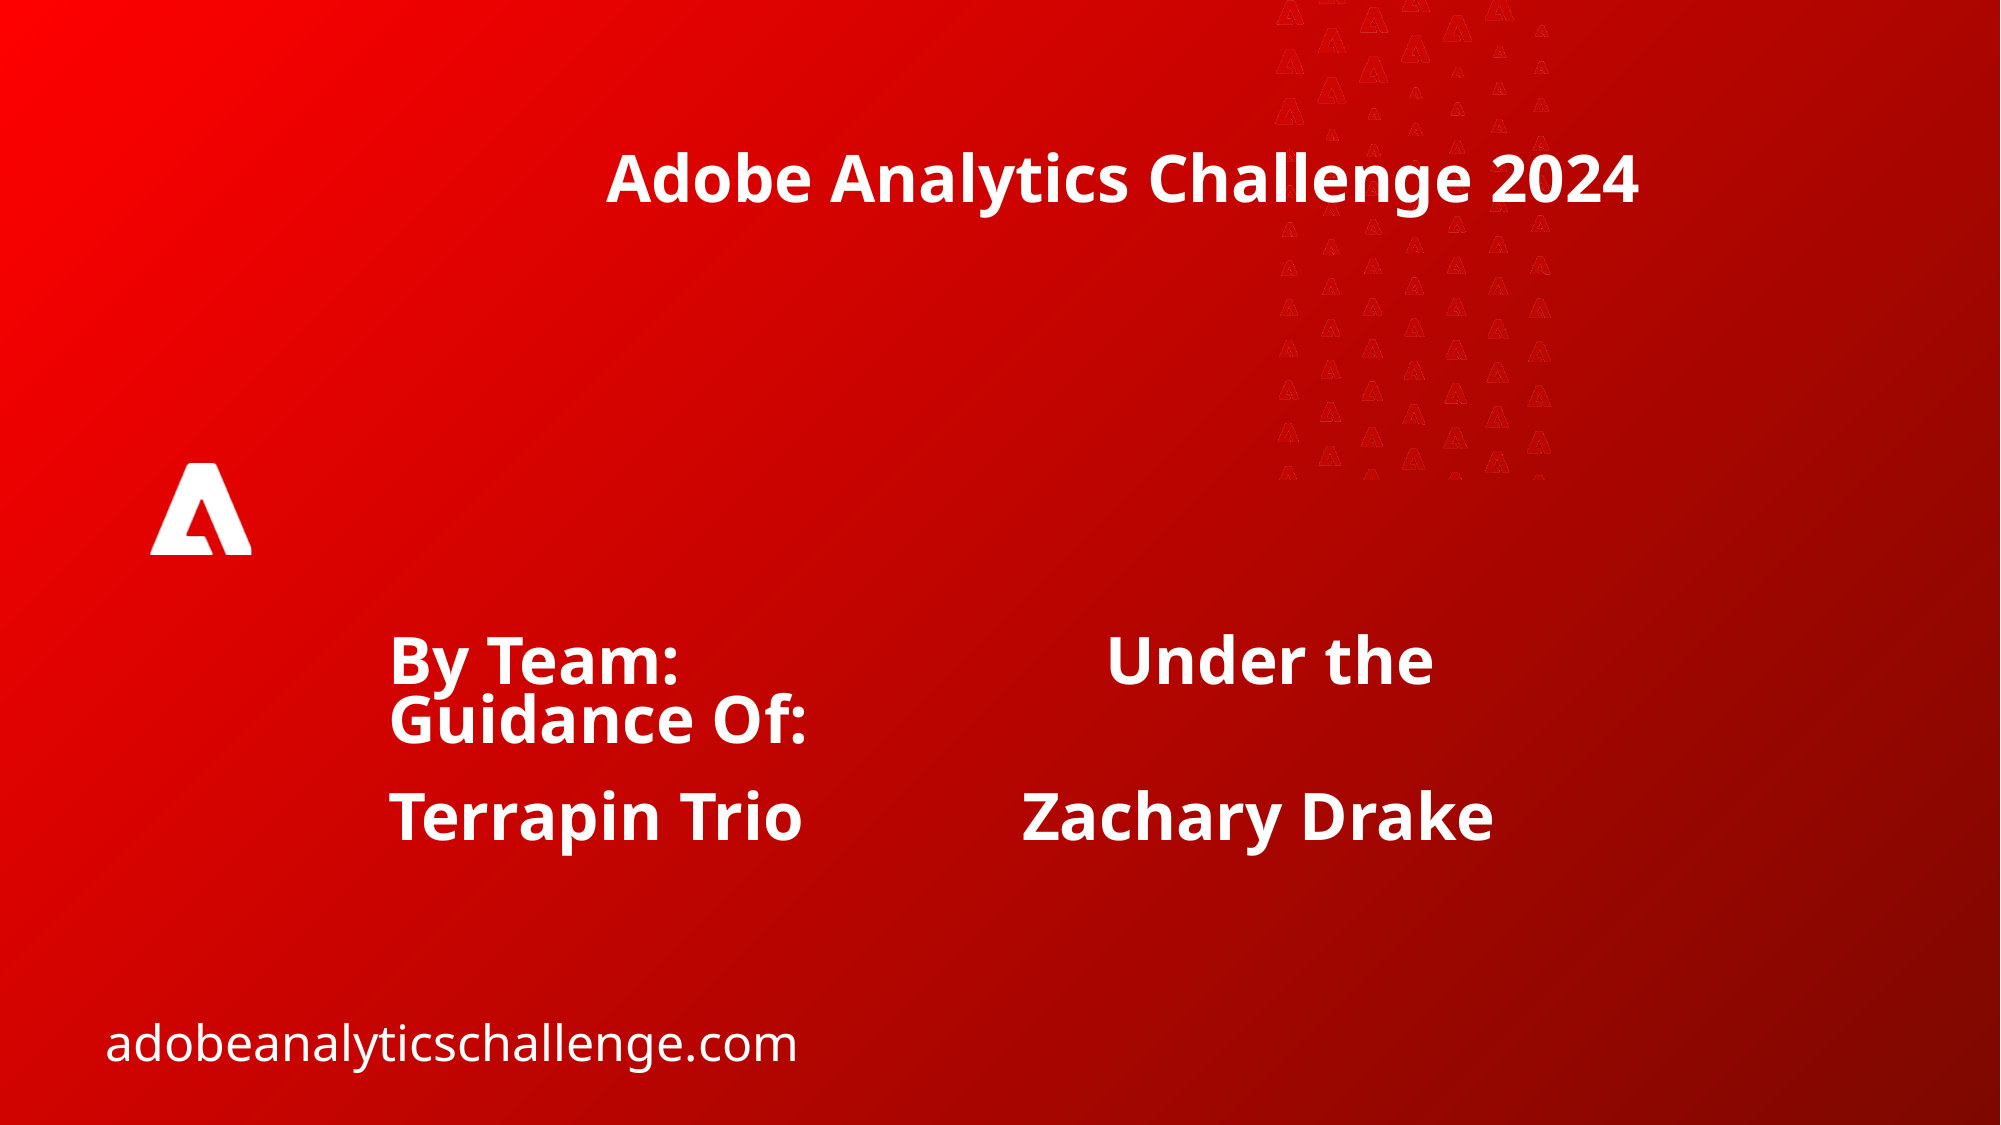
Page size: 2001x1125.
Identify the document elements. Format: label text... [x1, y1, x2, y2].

list Adobe Analytics Challenge 2024 By Team: Under the Guidance Of: Terrapin Trio Zachary Drake [1569, 147, 1683, 262]
text_box adobeanalyticschallenge.com [105, 1011, 1175, 1101]
picture [181, 0, 1569, 480]
